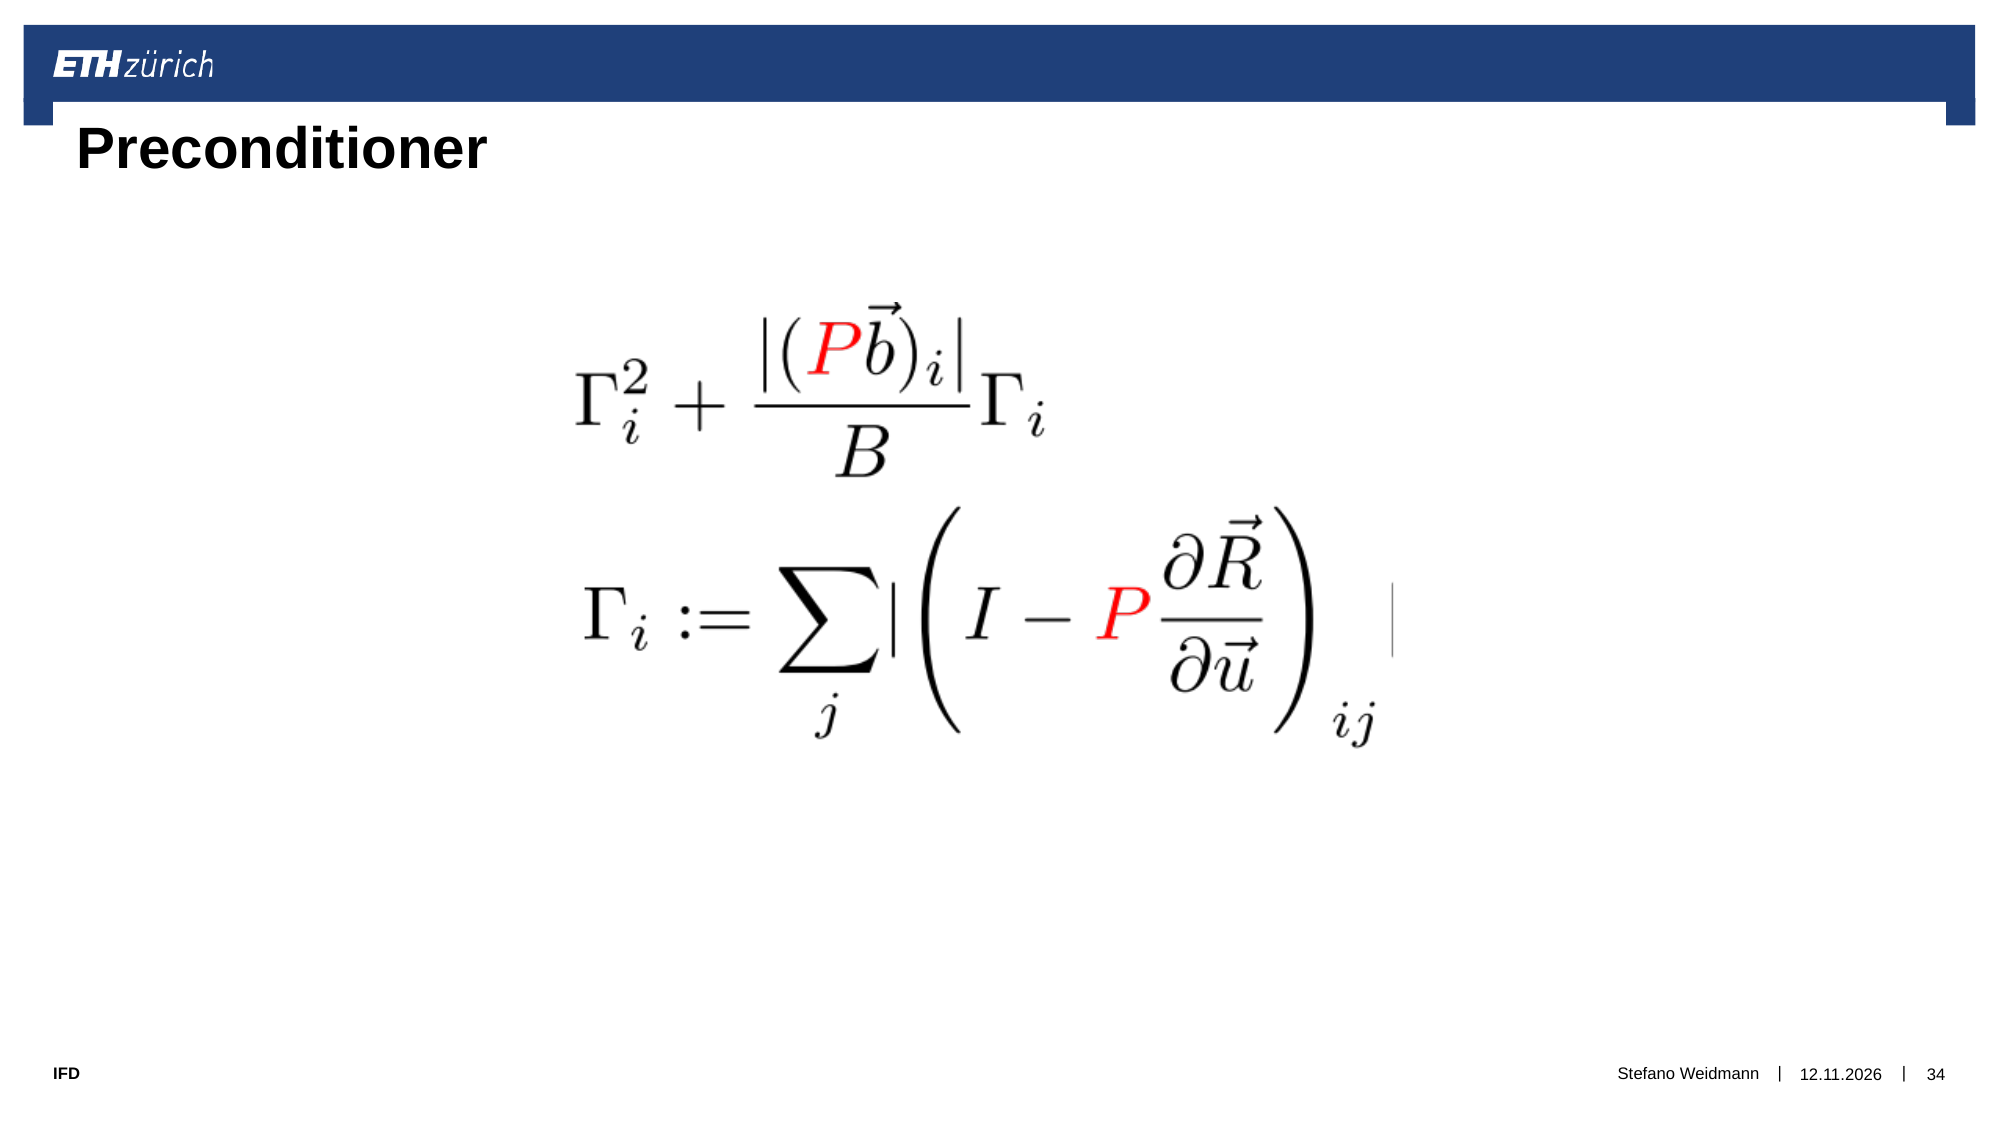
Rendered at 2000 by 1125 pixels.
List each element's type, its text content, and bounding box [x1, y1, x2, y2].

picture [574, 302, 1394, 749]
slide_number 34 [1906, 1034, 1966, 1112]
title Preconditioner [53, 101, 1946, 262]
footer Stefano Weidmann [999, 1034, 1760, 1111]
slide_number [1790, 1034, 1892, 1112]
